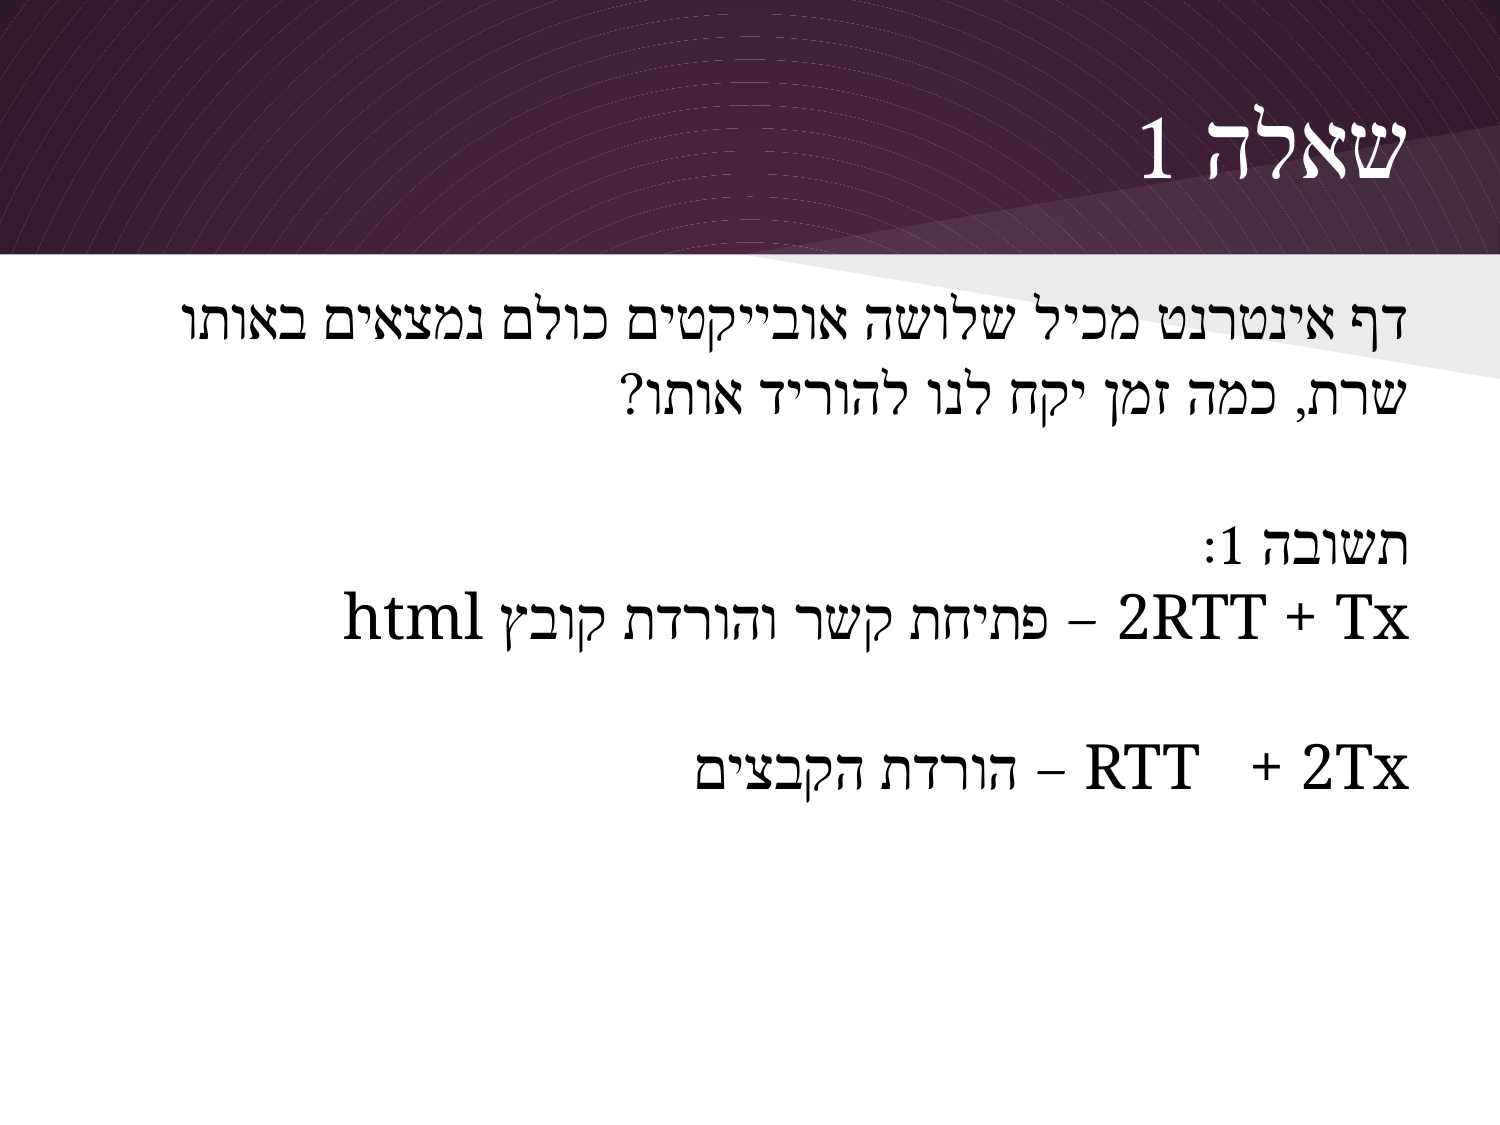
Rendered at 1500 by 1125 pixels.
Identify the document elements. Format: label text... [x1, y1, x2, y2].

title שאלה 1 [75, 45, 1425, 233]
list דף אינטרנט מכיל שלושה אובייקטים כולם נמצאים באותו שרת, כמה זמן יקח לנו להוריד אותו? תשובה 1: 2RTT + Tx – פתיחת קשר והורדת קובץ html RTT + 2Tx – הורדת הקבצים [75, 262, 1425, 1078]
